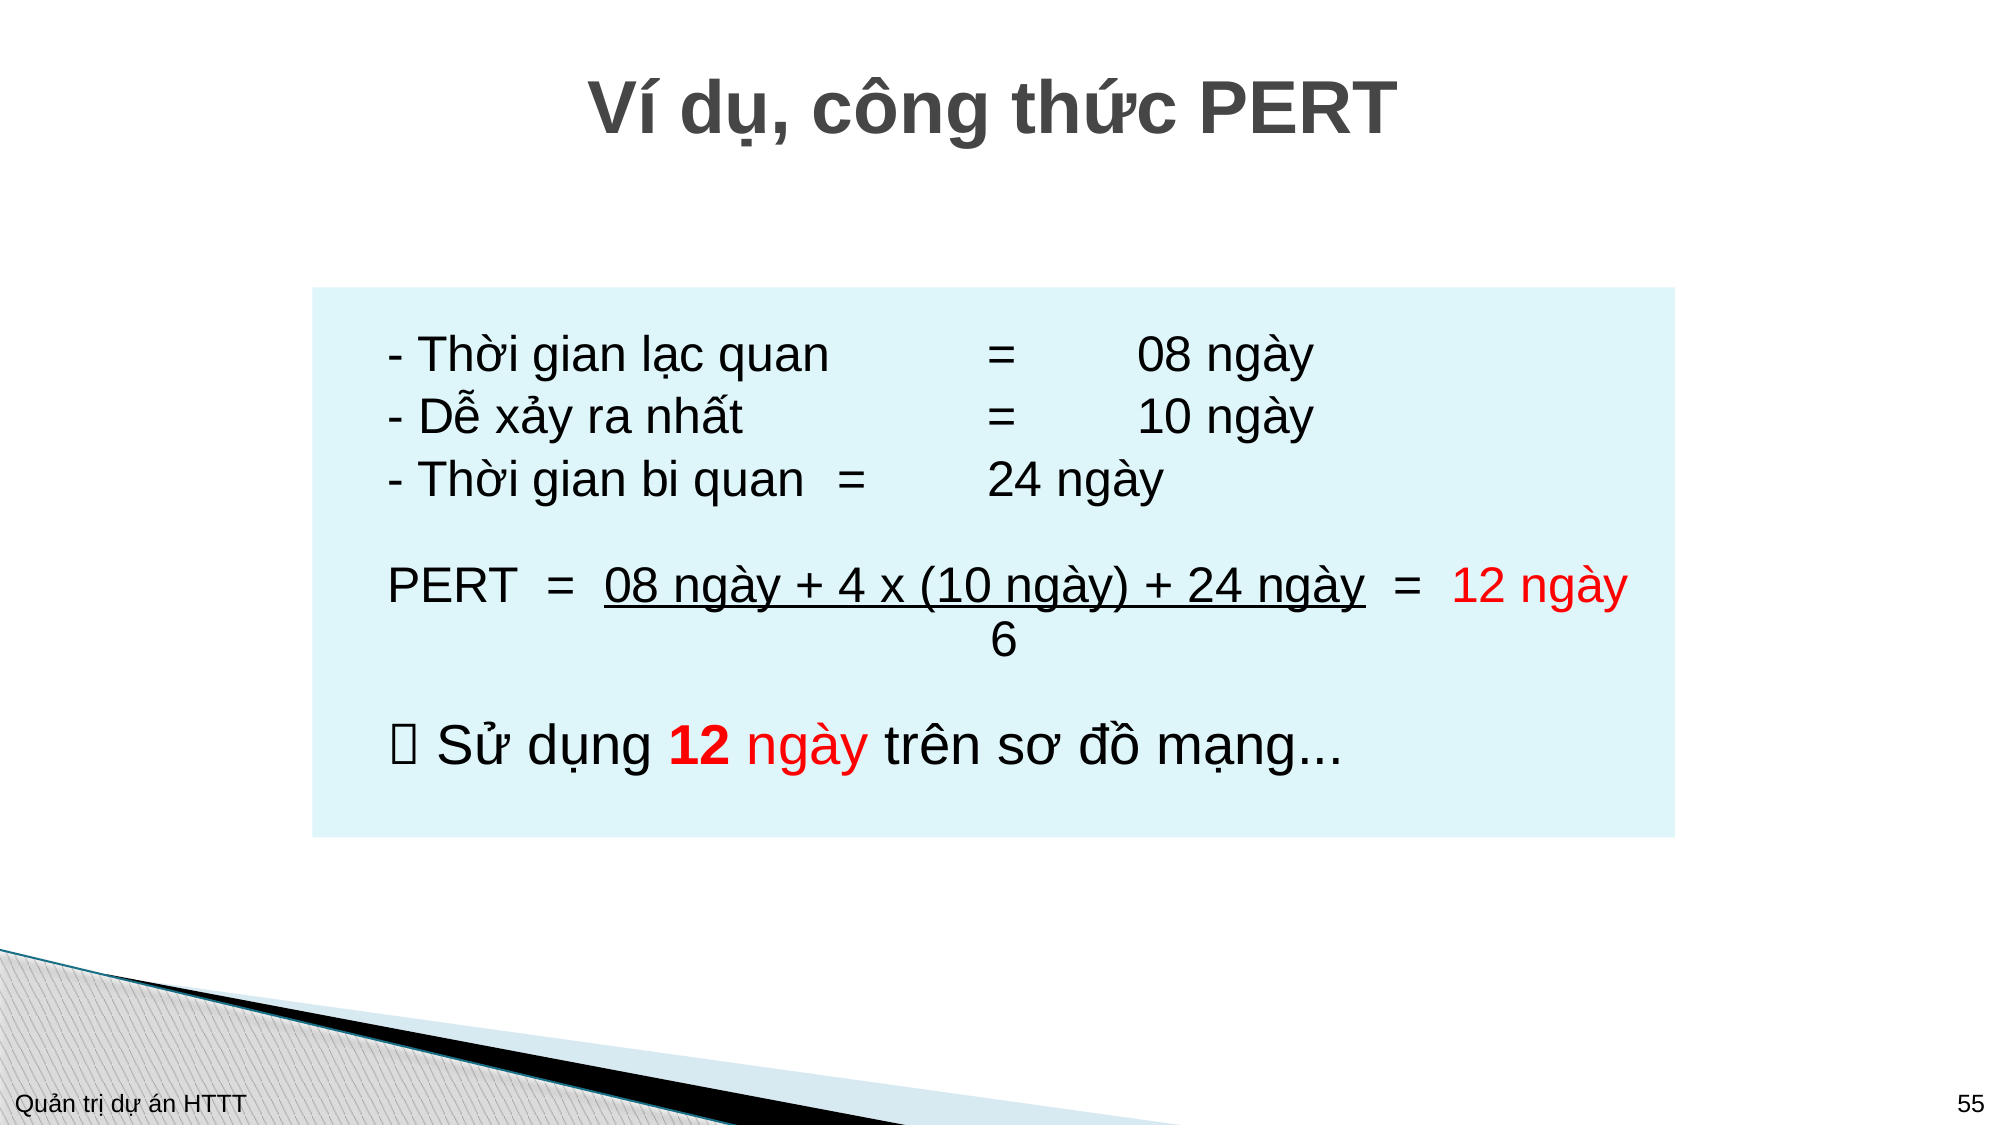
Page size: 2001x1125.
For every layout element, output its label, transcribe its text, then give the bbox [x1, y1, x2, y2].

text_box - Thời gian lạc quan = 08 ngày - Dễ xảy ra nhất = 10 ngày - Thời gian bi quan = 24 ngày PERT = 08 ngày + 4 x (10 ngày) + 24 ngày = 12 ngày 6  Sử dụng 12 ngày trên sơ đồ mạng... [312, 287, 1675, 838]
title Ví dụ, công thức PERT [312, 45, 1675, 163]
slide_number 55 [1878, 1065, 2000, 1125]
